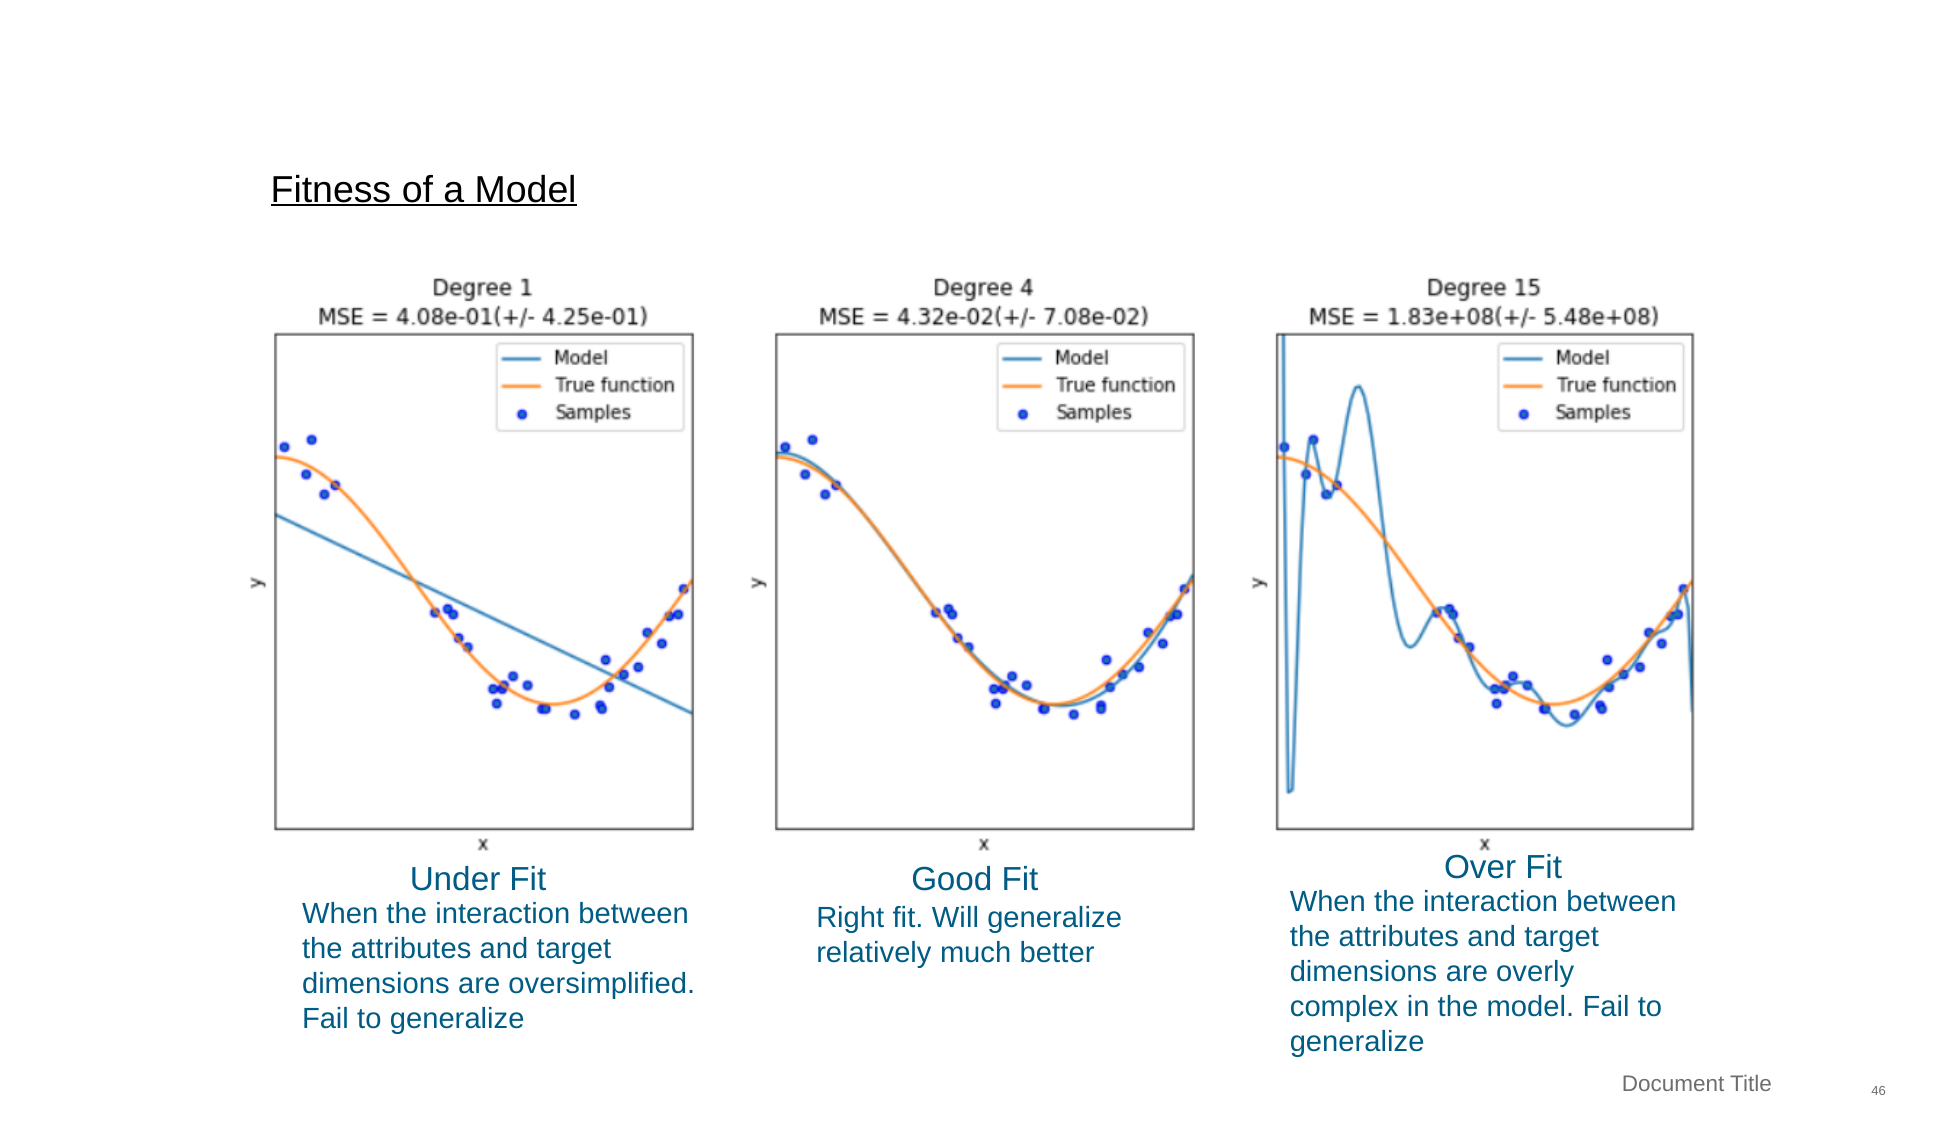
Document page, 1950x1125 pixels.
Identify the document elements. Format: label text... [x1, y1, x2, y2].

text_box Under Fit [387, 856, 569, 887]
text_box When the interaction between the attributes and target dimensions are oversimplified. Fail to generalize [287, 887, 725, 1042]
text_box When the interaction between the attributes and target dimensions are overly complex in the model. Fail to generalize [1274, 874, 1707, 1110]
text_box Fitness of a Model [255, 157, 1638, 225]
text_box Over Fit [1412, 856, 1594, 874]
text_box Right fit. Will generalize relatively much better [801, 891, 1239, 976]
picture [224, 269, 1725, 856]
text_box Good Fit [884, 856, 1066, 891]
